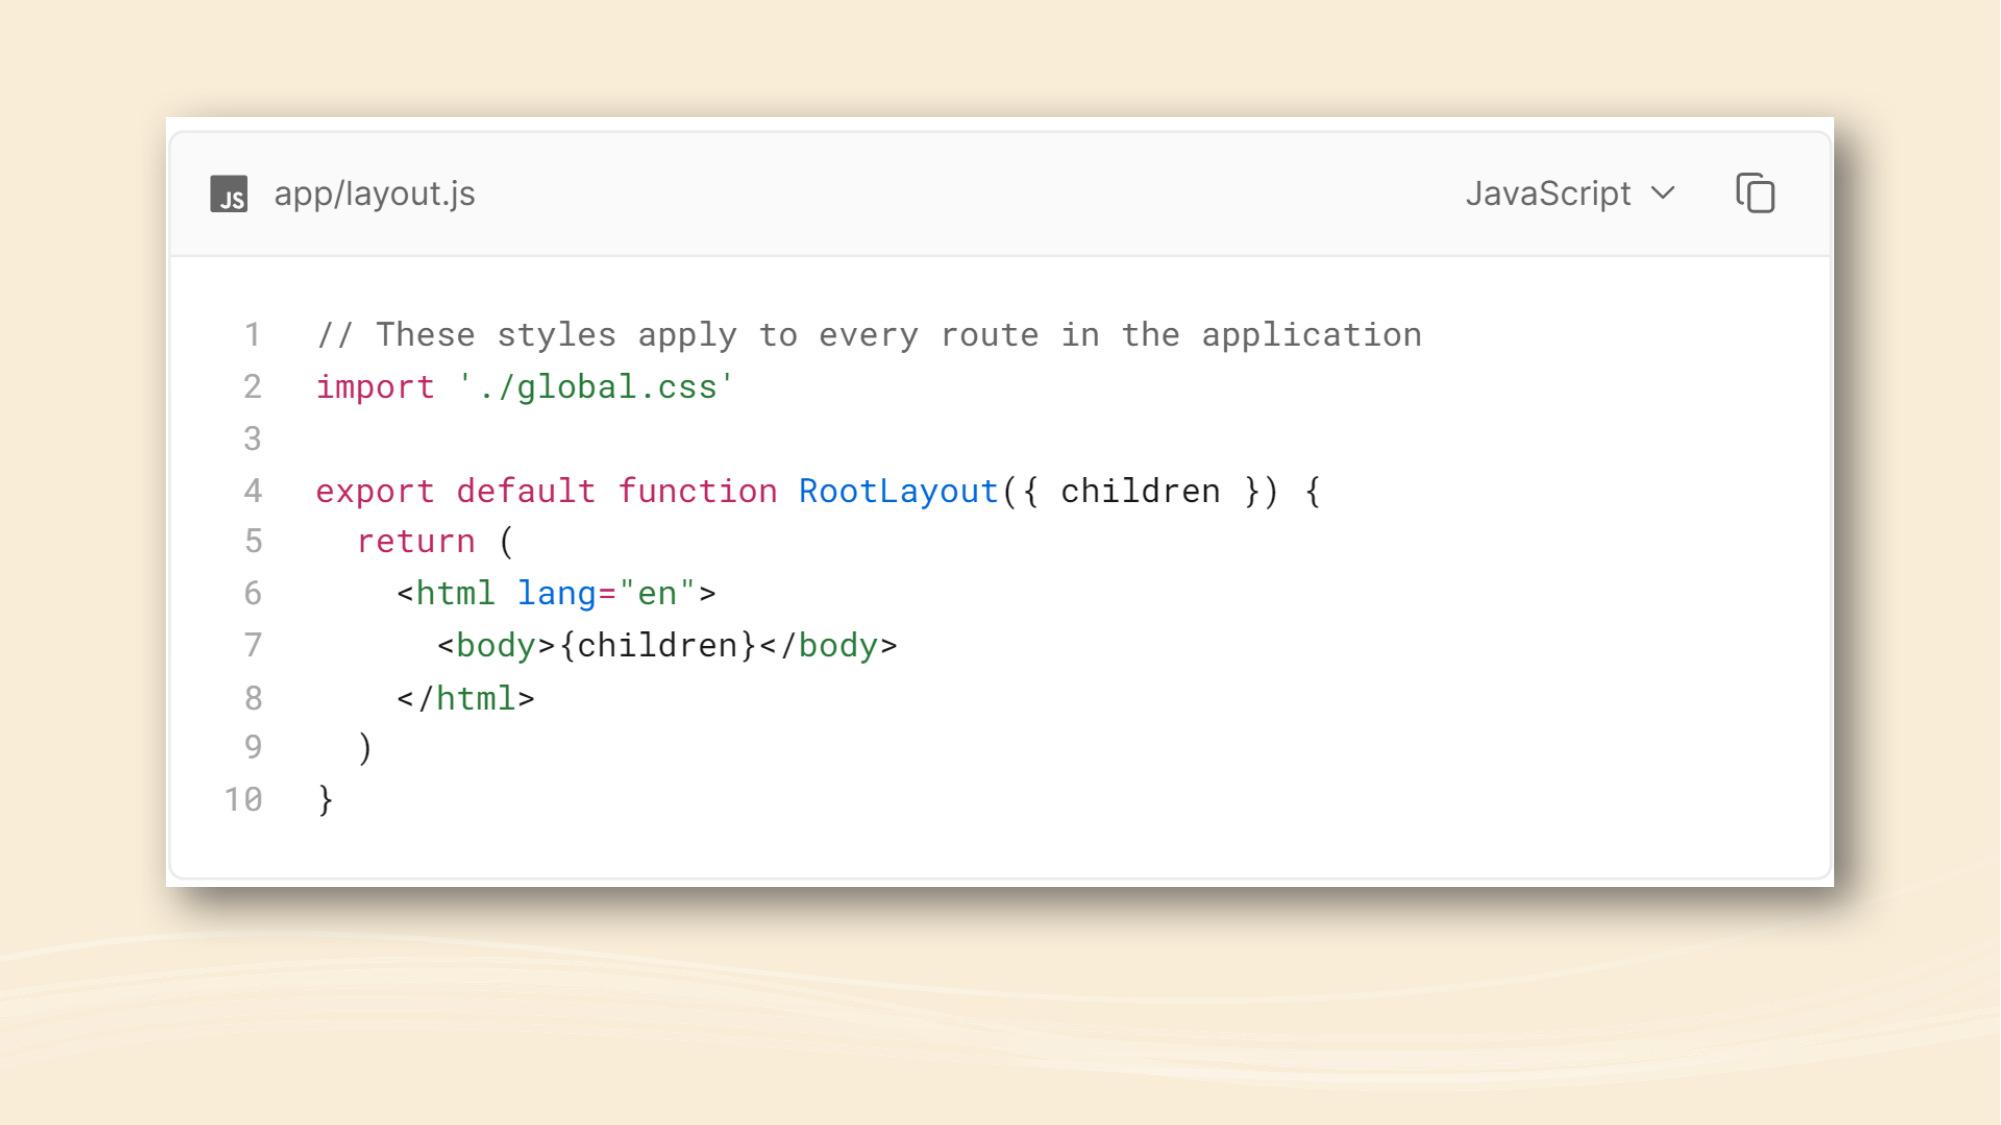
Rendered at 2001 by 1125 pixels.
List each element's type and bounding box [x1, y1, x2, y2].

picture [165, 117, 1835, 887]
